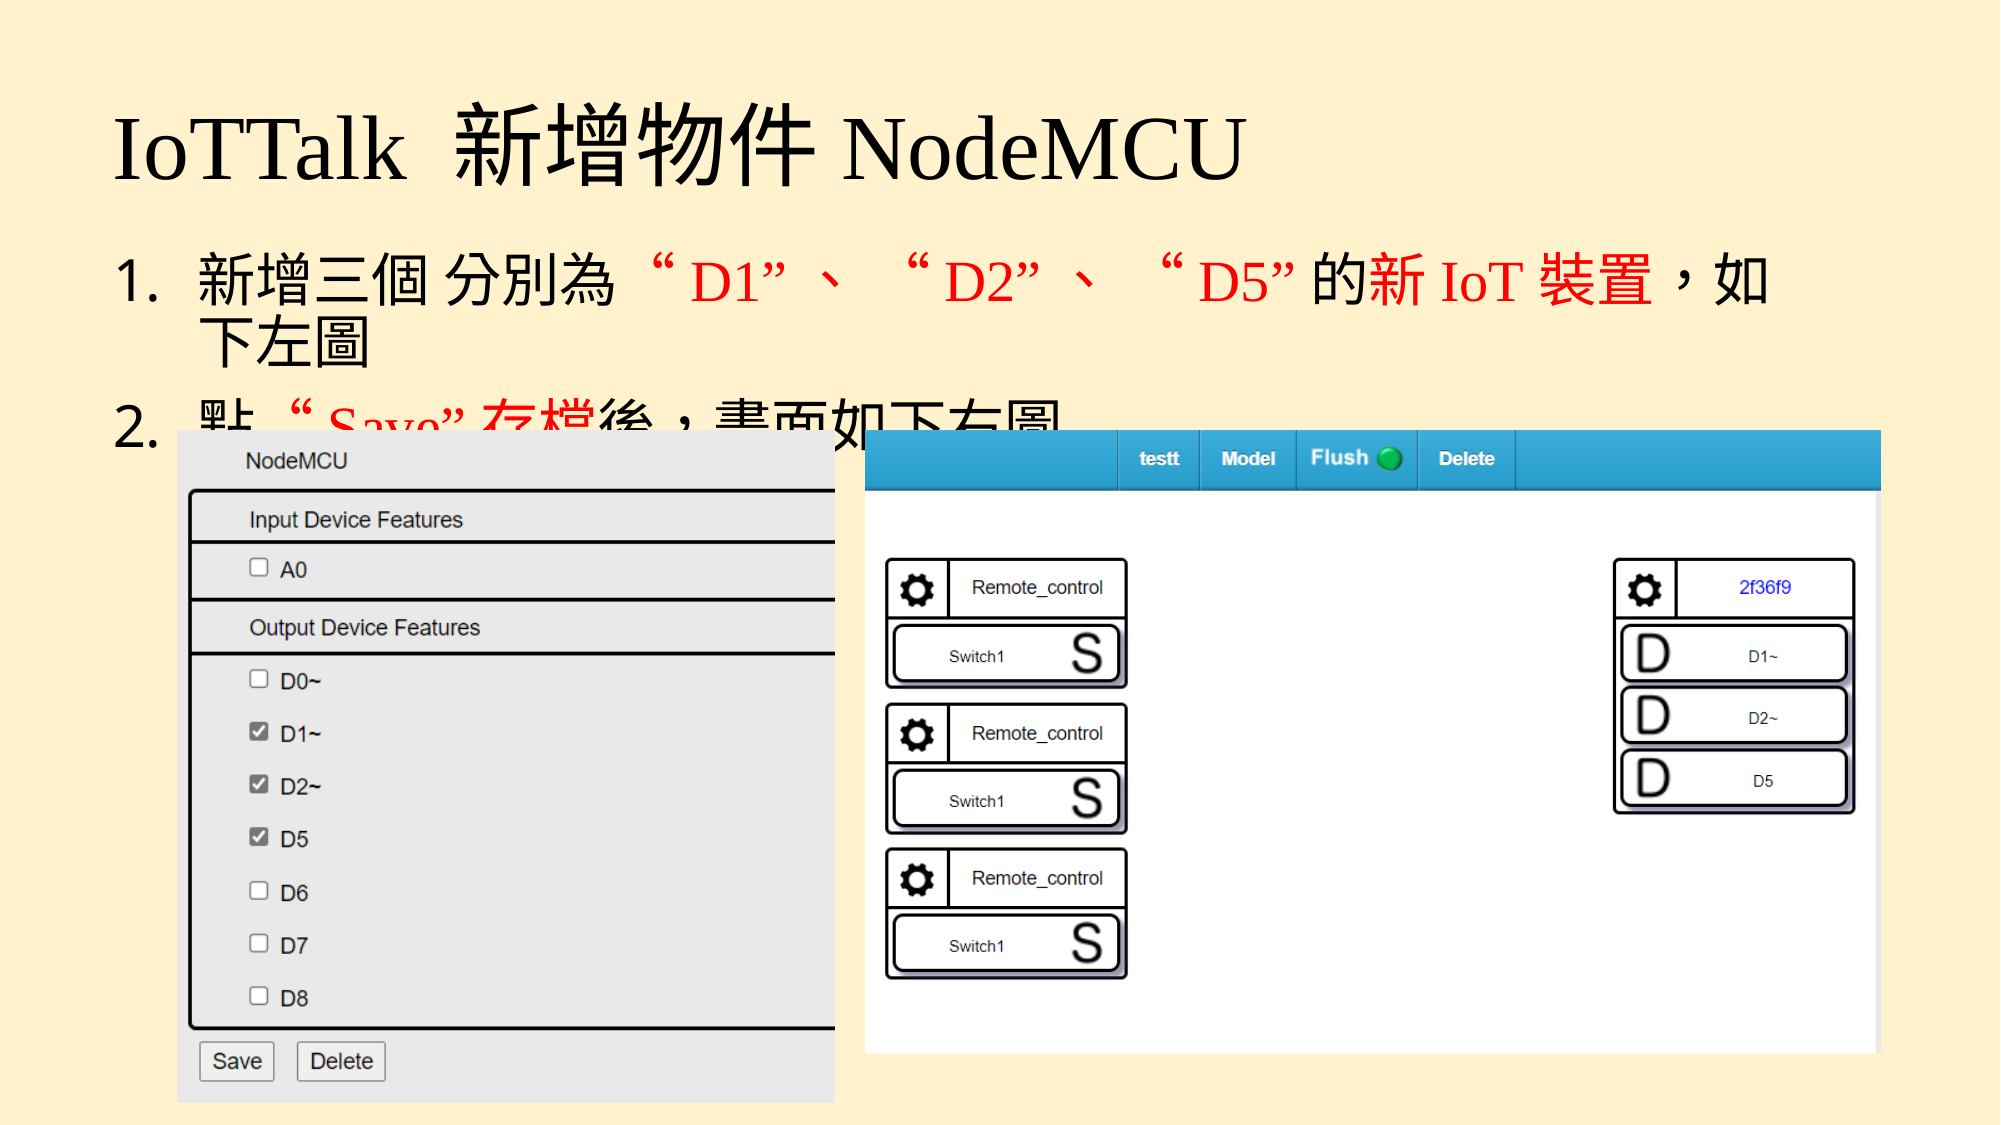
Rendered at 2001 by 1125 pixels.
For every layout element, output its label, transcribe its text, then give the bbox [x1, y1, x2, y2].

list 新增三個 分別為“D1”、 “D2”、 “D5”的新IoT裝置，如下左圖 點“Save”存檔後，畫面如下右圖 [97, 243, 1823, 928]
picture [177, 430, 835, 1103]
title IoTTalk 新增物件NodeMCU [97, 55, 1823, 243]
picture [865, 430, 1881, 1053]
